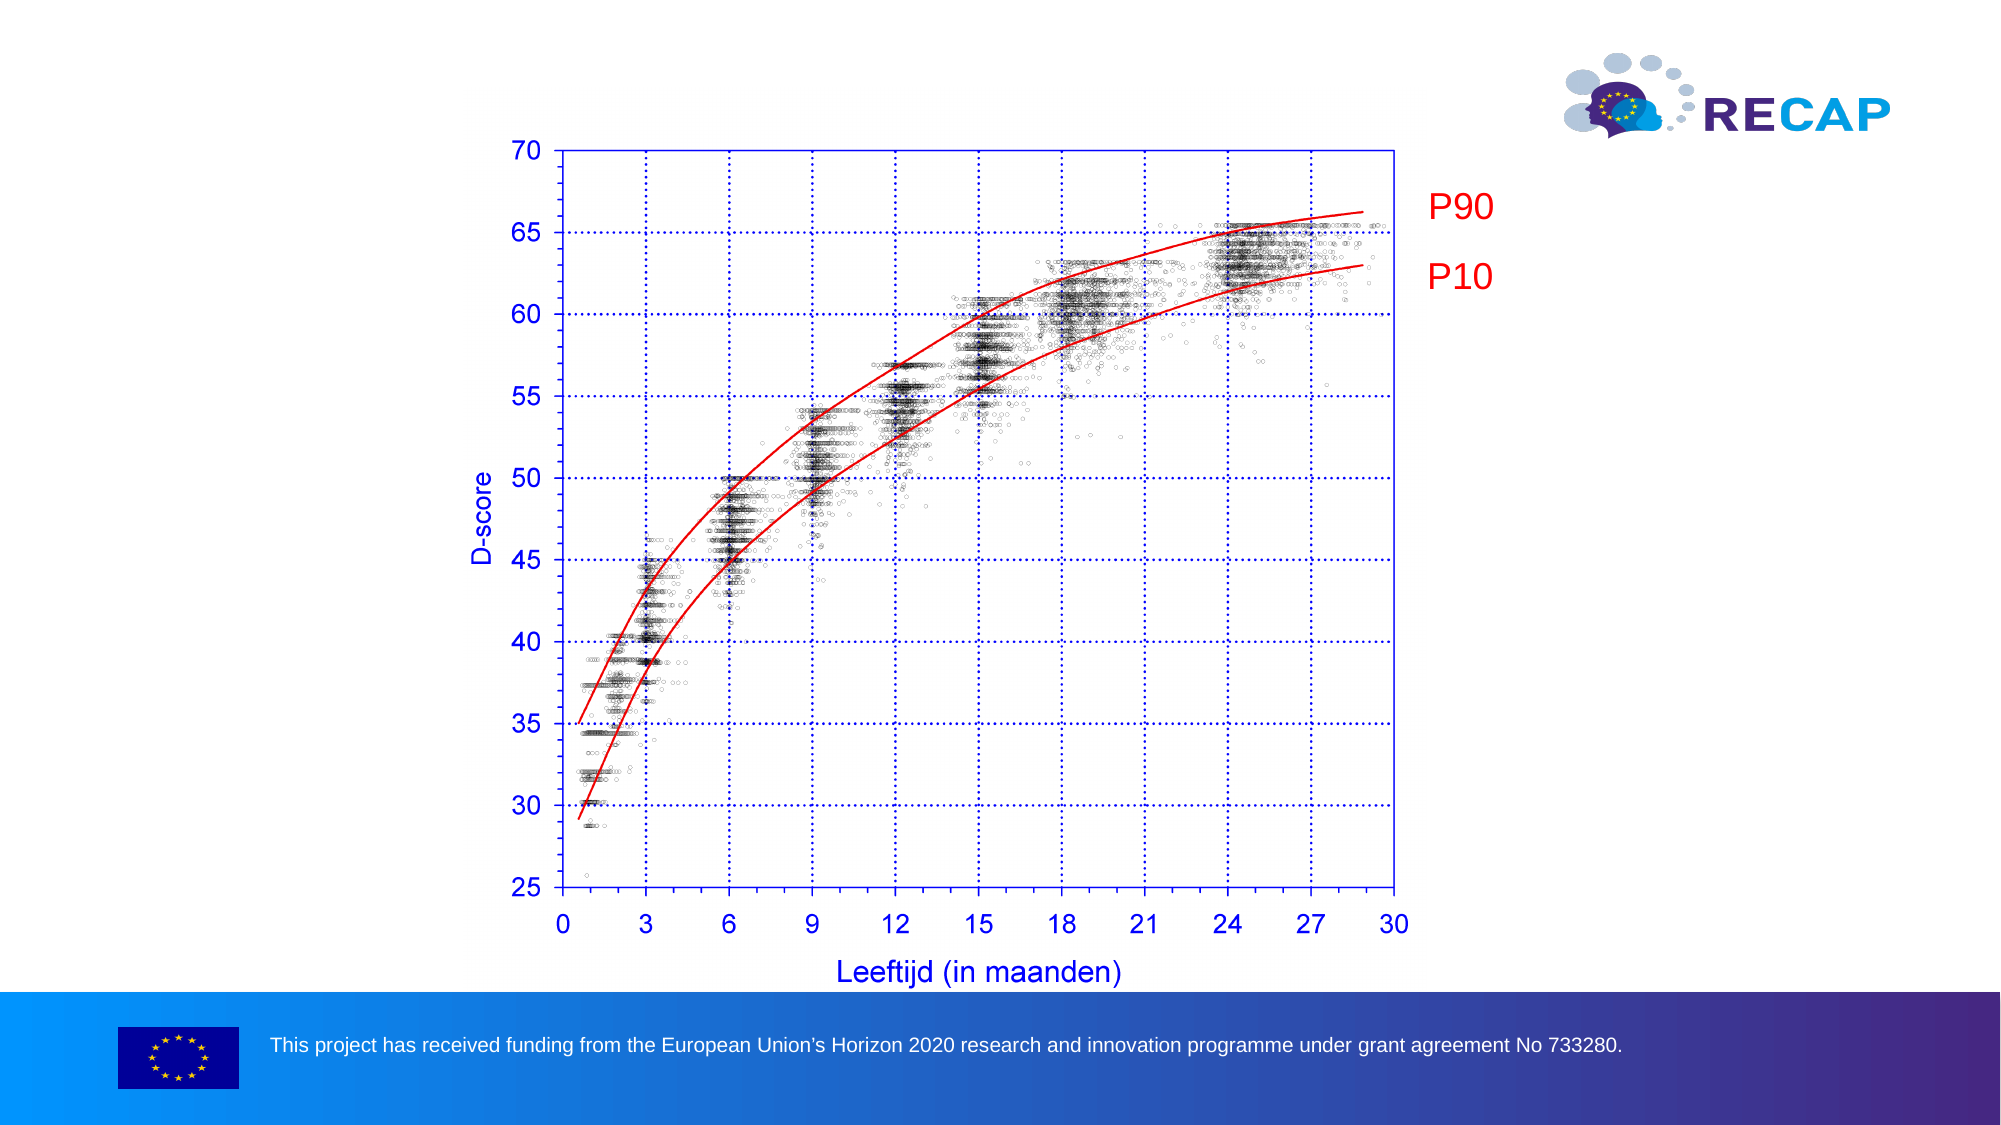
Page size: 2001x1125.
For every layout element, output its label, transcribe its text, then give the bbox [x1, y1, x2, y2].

picture [1868, 104, 1881, 112]
picture [1564, 53, 1890, 139]
picture [463, 87, 1427, 991]
text_box P10 [1432, 244, 1566, 305]
text_box P90 [1432, 174, 1510, 234]
picture [118, 1027, 239, 1089]
